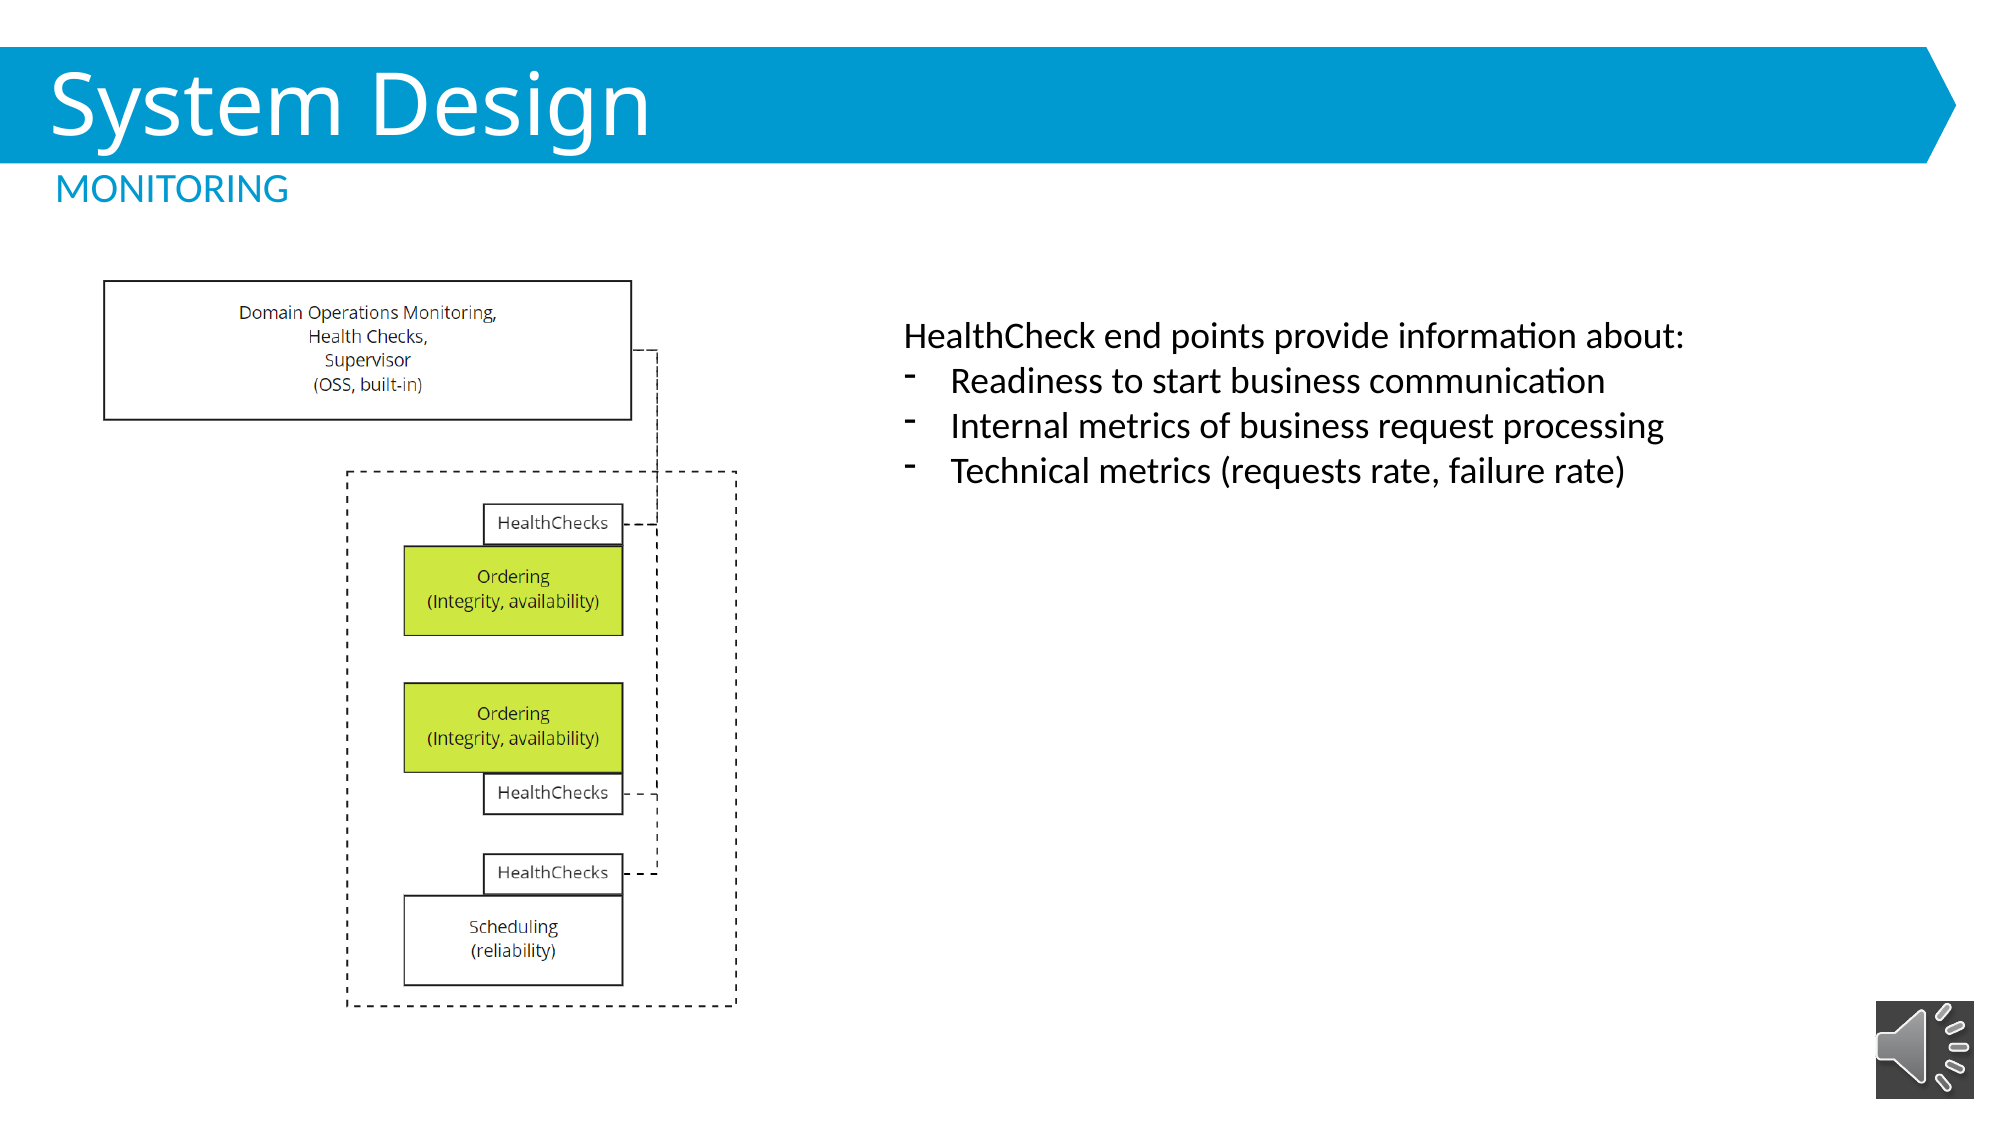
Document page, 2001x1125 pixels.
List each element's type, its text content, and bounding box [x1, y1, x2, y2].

picture [69, 262, 767, 1053]
text_box [0, 46, 1958, 165]
text_box MONITORING [40, 153, 305, 218]
text_box System Design [34, 52, 1760, 162]
picture [1874, 999, 1975, 1100]
text_box HealthCheck end points provide information about: Readiness to start business communication Internal metrics of business request processing Technical metrics (requests rate, failure rate) [888, 303, 1710, 499]
